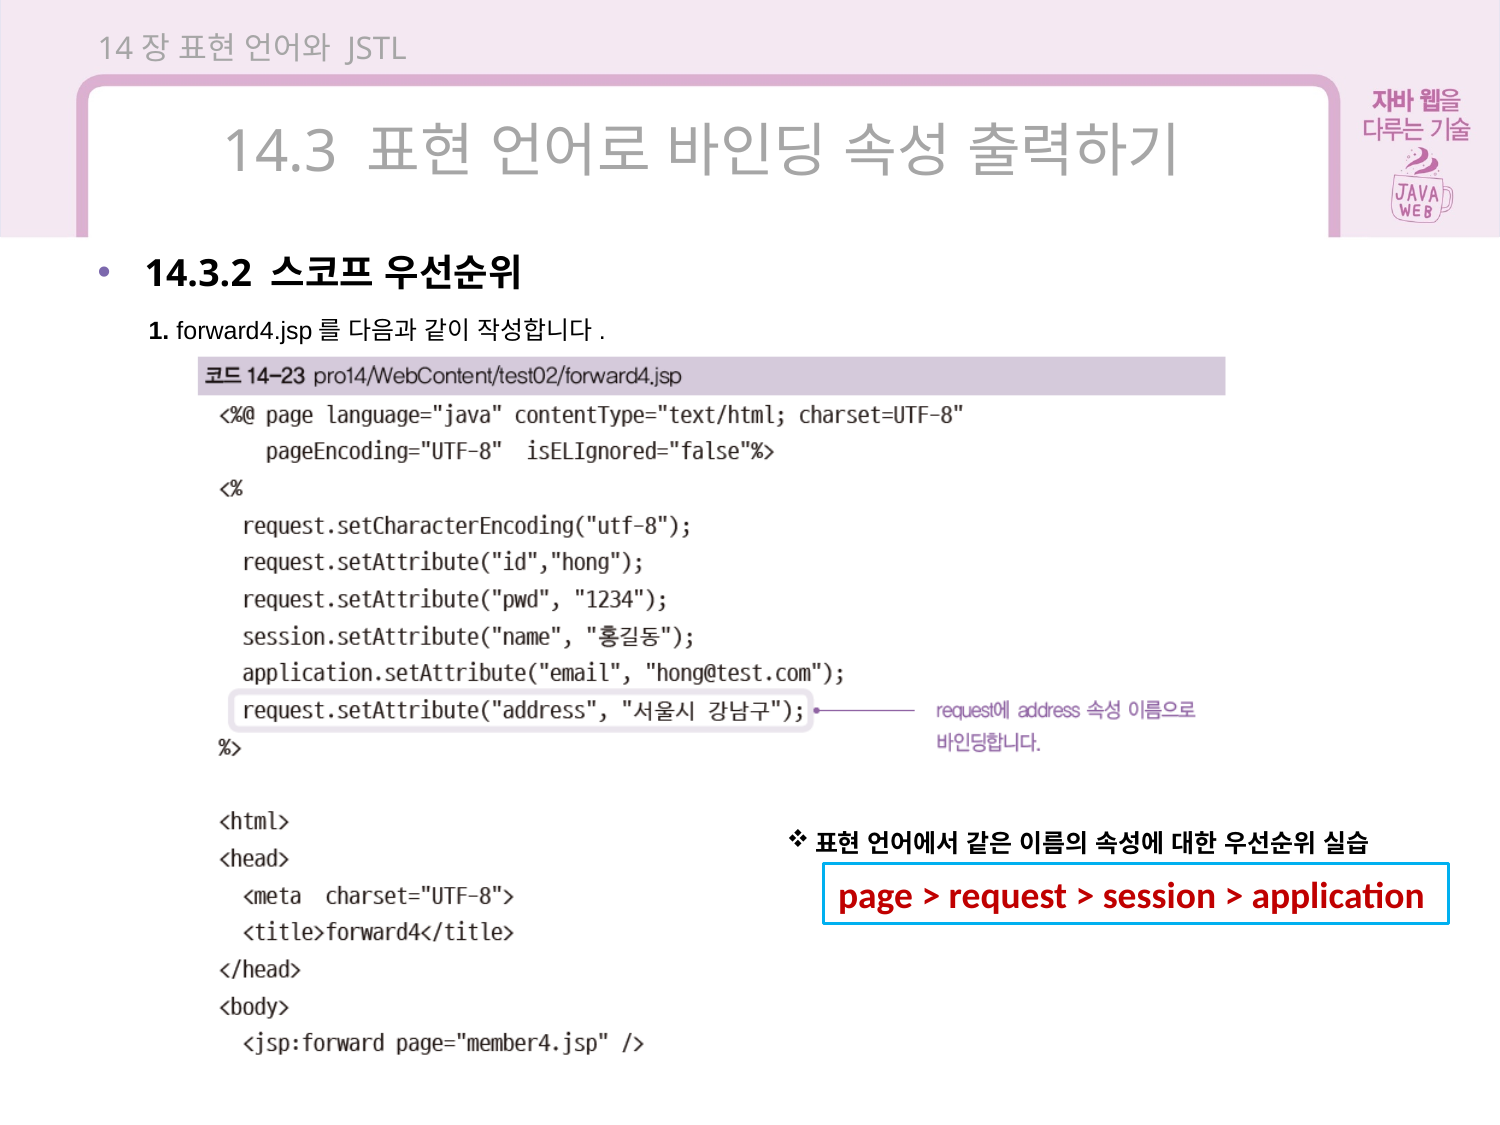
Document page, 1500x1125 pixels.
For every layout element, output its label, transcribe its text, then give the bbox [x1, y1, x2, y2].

text_box 14.3 표현 언어로 바인딩 속성 출력하기 [109, 105, 1294, 190]
picture [0, 0, 1500, 1125]
text_box 14.3.2 스코프 우선순위 [82, 218, 1402, 302]
text_box 14장 표현 언어와 JSTL [82, 0, 1133, 74]
text_box 1. forward4.jsp를 다음과 같이 작성합니다. [133, 307, 1228, 353]
text_box page > request > session > application [1228, 863, 1449, 924]
text_box 표현 언어에서 같은 이름의 속성에 대한 우선순위 실습 [1228, 819, 1449, 863]
